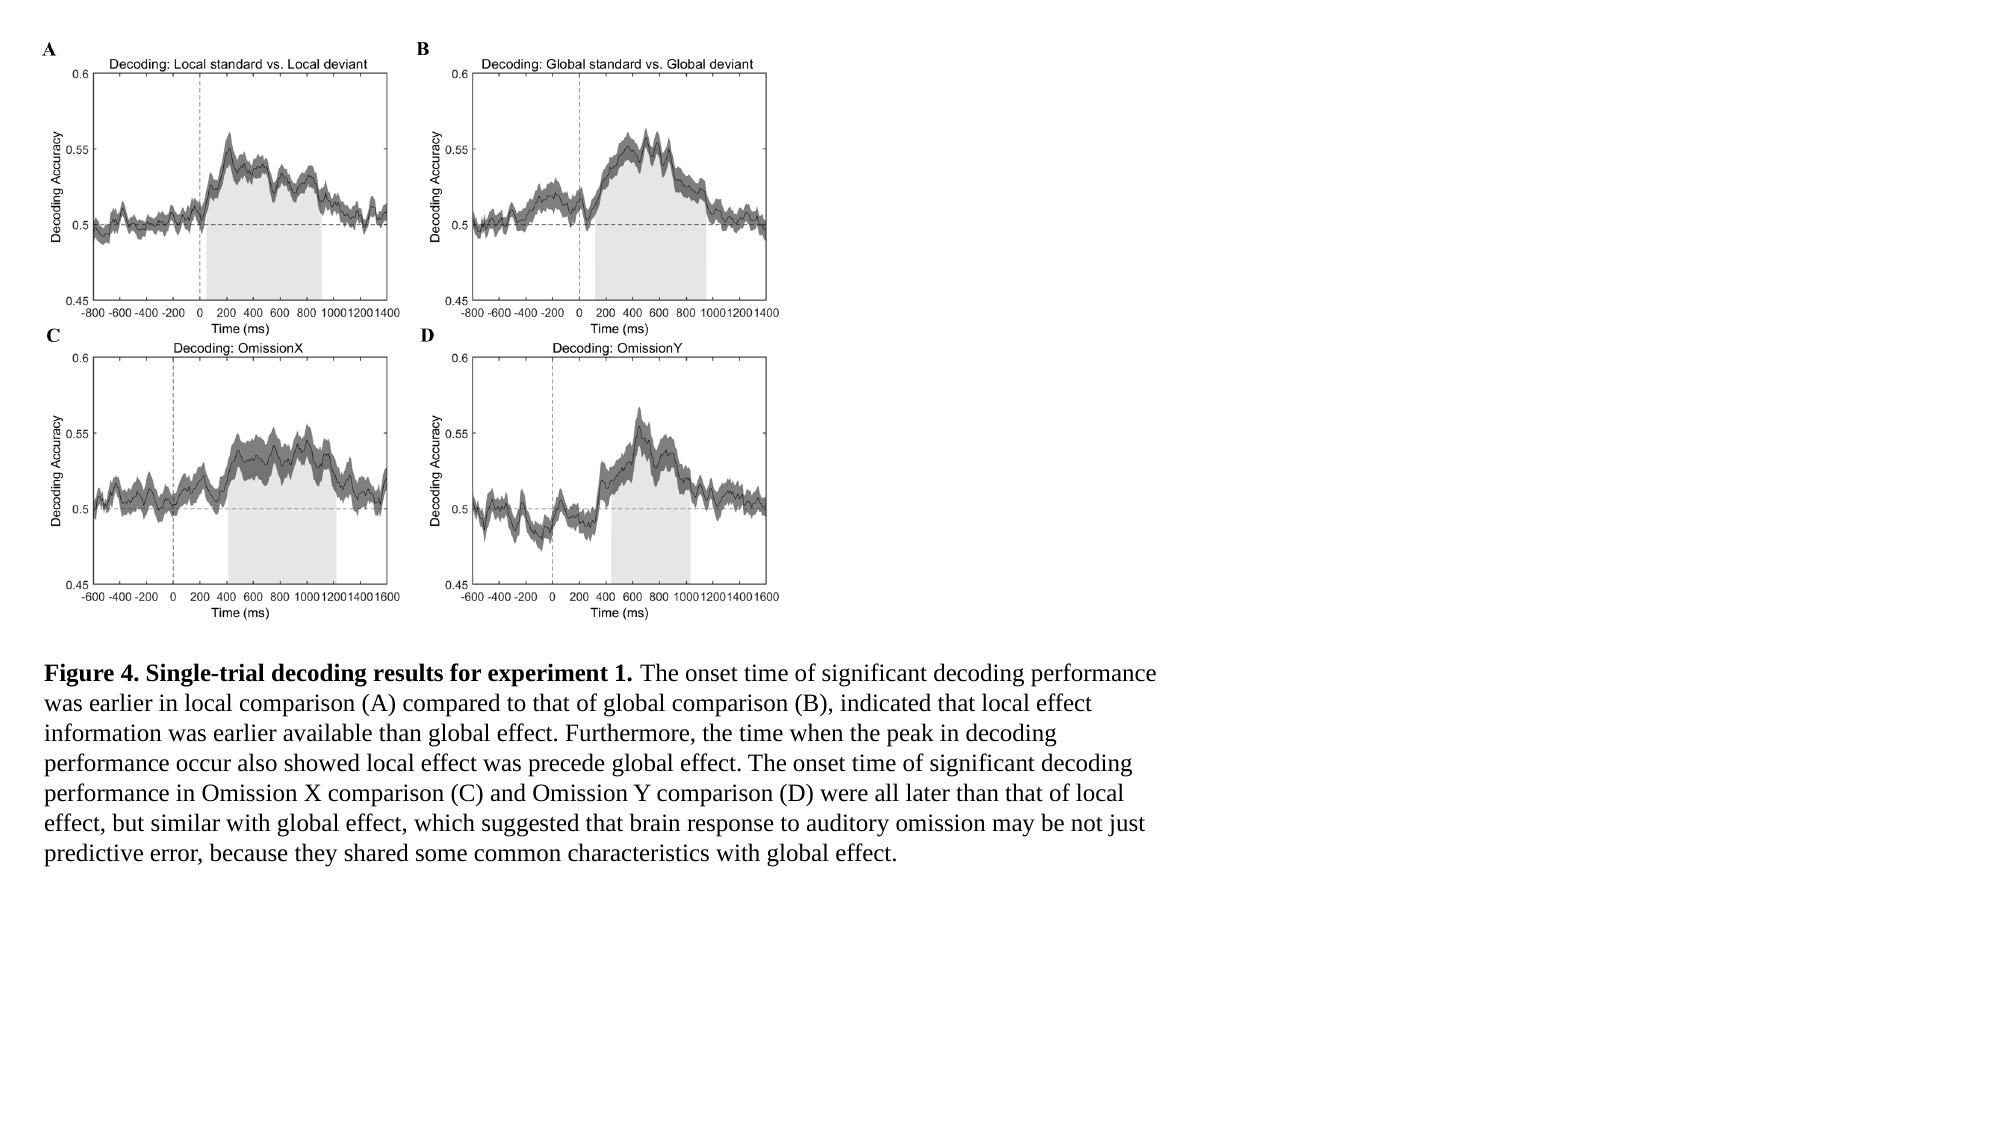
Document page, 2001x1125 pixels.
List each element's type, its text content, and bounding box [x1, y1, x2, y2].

text_box Figure 4. Single-trial decoding results for experiment 1. The onset time of significant decoding performance was earlier in local comparison (A) compared to that of global comparison (B), indicated that local effect information was earlier available than global effect. Furthermore, the time when the peak in decoding performance occur also showed local effect was precede global effect. The onset time of significant decoding performance in Omission X comparison (C) and Omission Y comparison (D) were all later than that of local effect, but similar with global effect, which suggested that brain response to auditory omission may be not just predictive error, because they shared some common characteristics with global effect. [29, 649, 1200, 874]
picture [29, 29, 802, 620]
